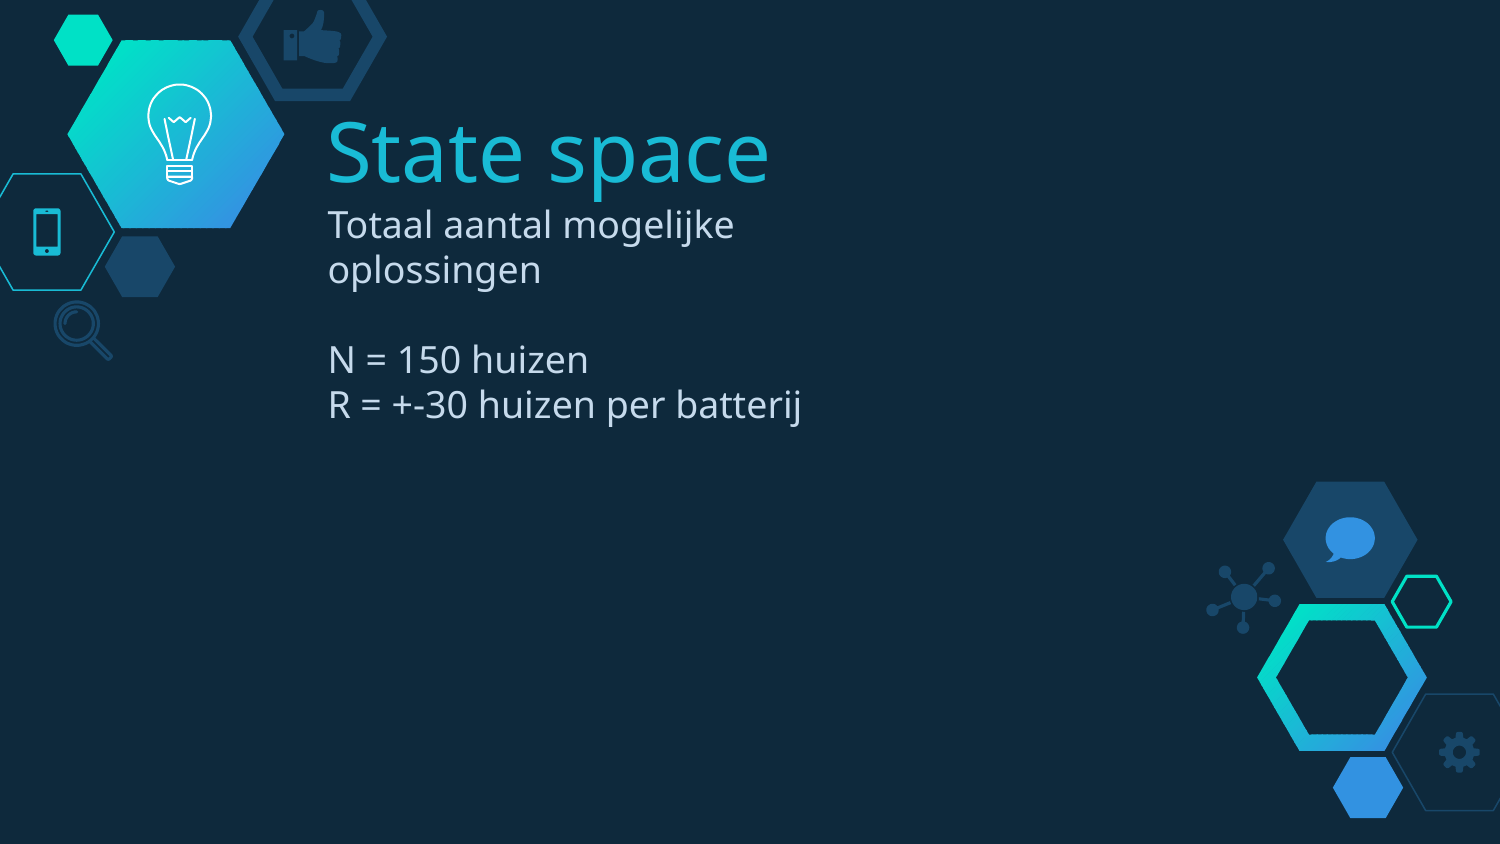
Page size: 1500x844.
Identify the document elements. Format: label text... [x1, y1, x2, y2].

text_box [777, 396, 1216, 532]
title State space [311, 194, 1500, 204]
